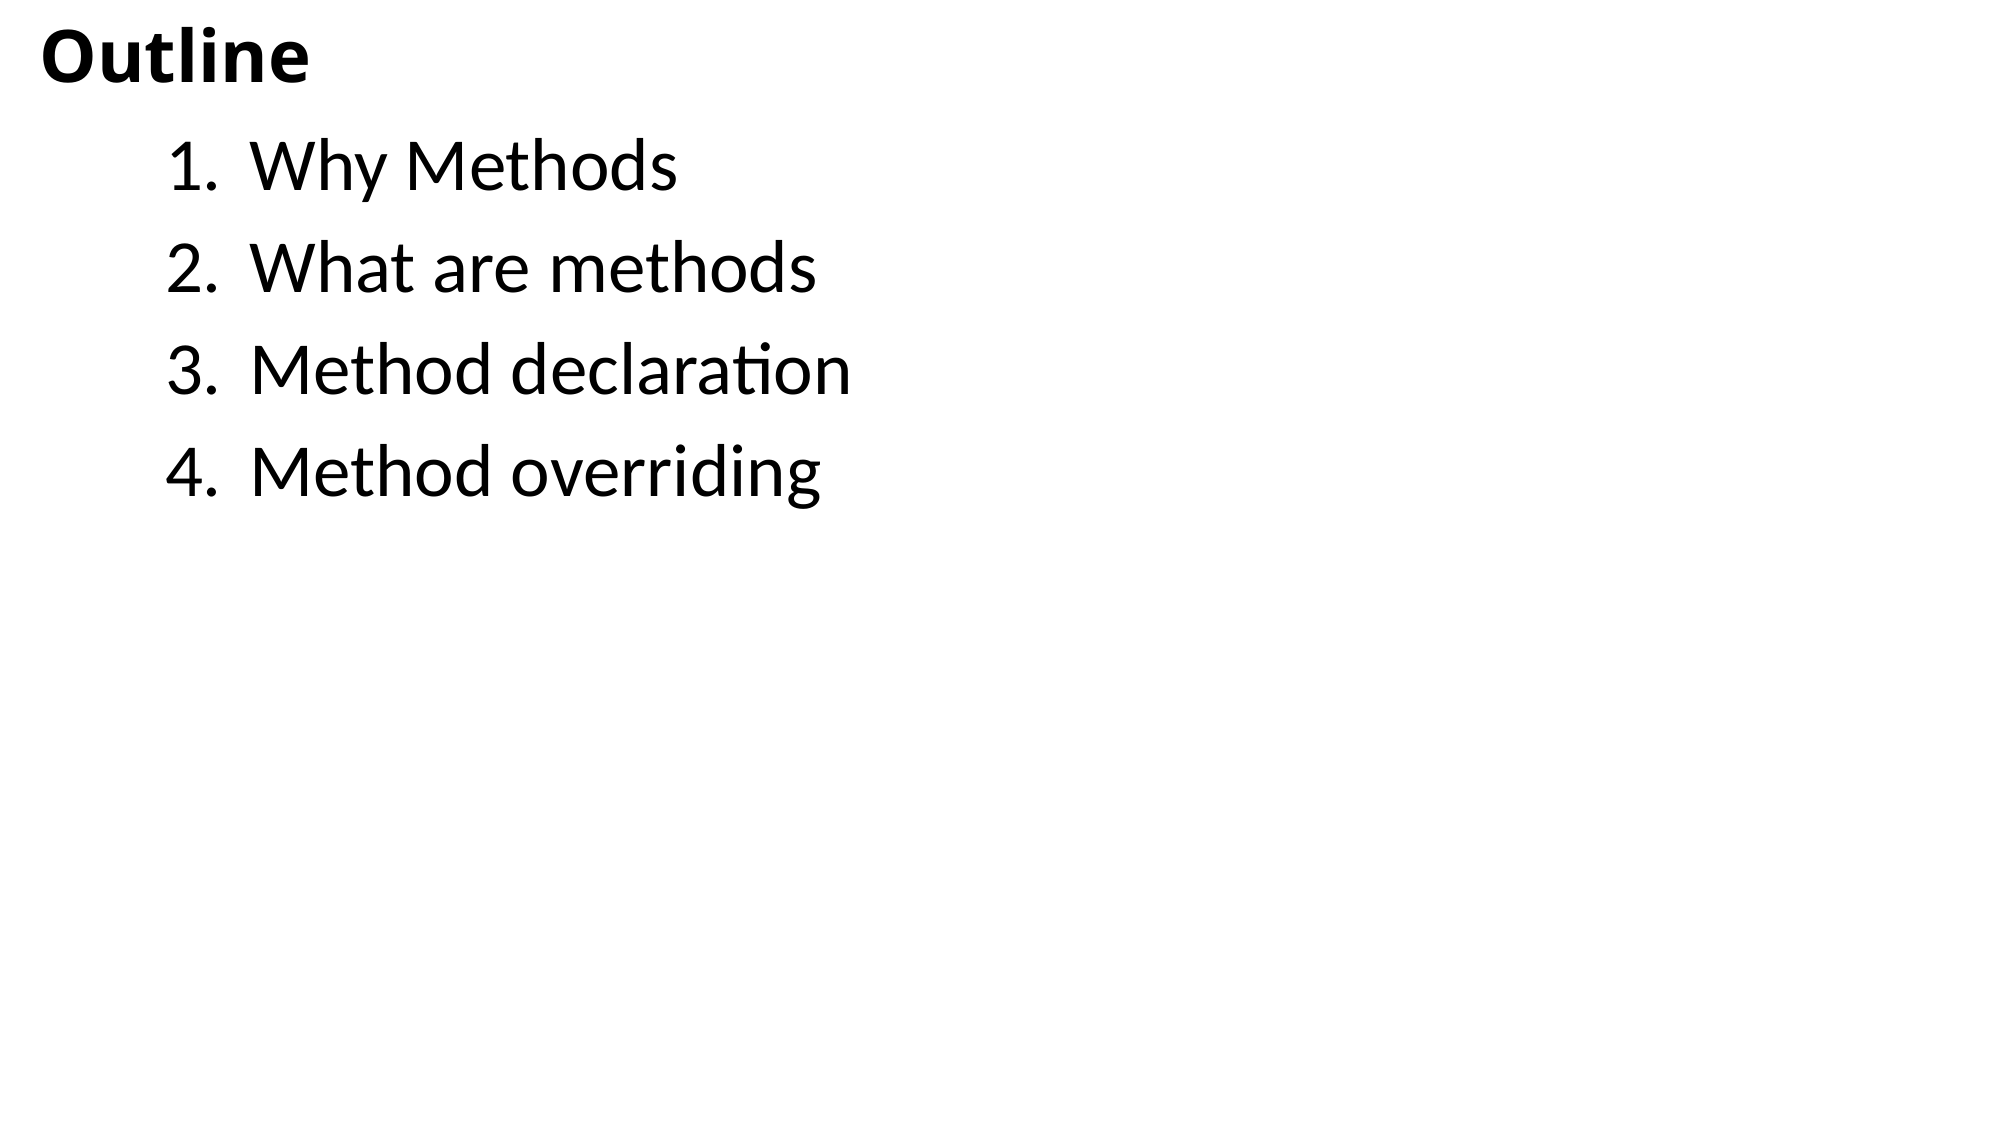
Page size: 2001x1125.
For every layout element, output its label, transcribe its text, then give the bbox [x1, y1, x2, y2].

title Outline [24, 12, 1750, 106]
list Why Methods What are methods Method declaration Method overriding [150, 118, 1828, 1076]
